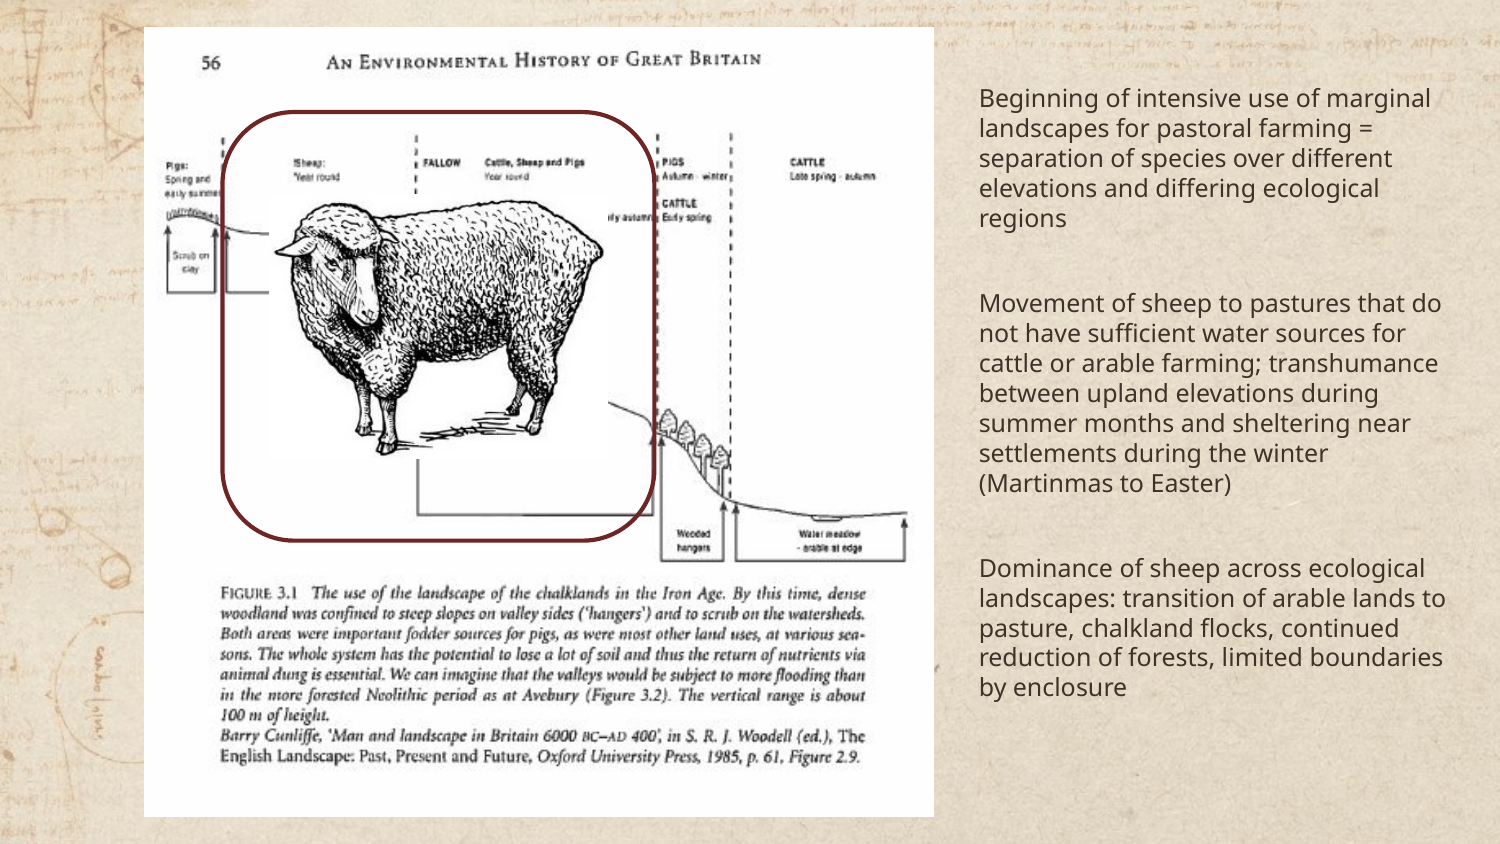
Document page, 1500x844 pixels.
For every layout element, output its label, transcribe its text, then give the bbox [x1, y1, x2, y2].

picture [144, 27, 935, 817]
text_box Beginning of intensive use of marginal landscapes for pastoral farming = separation of species over different elevations and differing ecological regions Movement of sheep to pastures that do not have sufficient water sources for cattle or arable farming; transhumance between upland elevations during summer months and sheltering near settlements during the winter (Martinmas to Easter) Dominance of sheep across ecological landscapes: transition of arable lands to pasture, chalkland flocks, continued reduction of forests, limited boundaries by enclosure [951, 67, 1474, 157]
